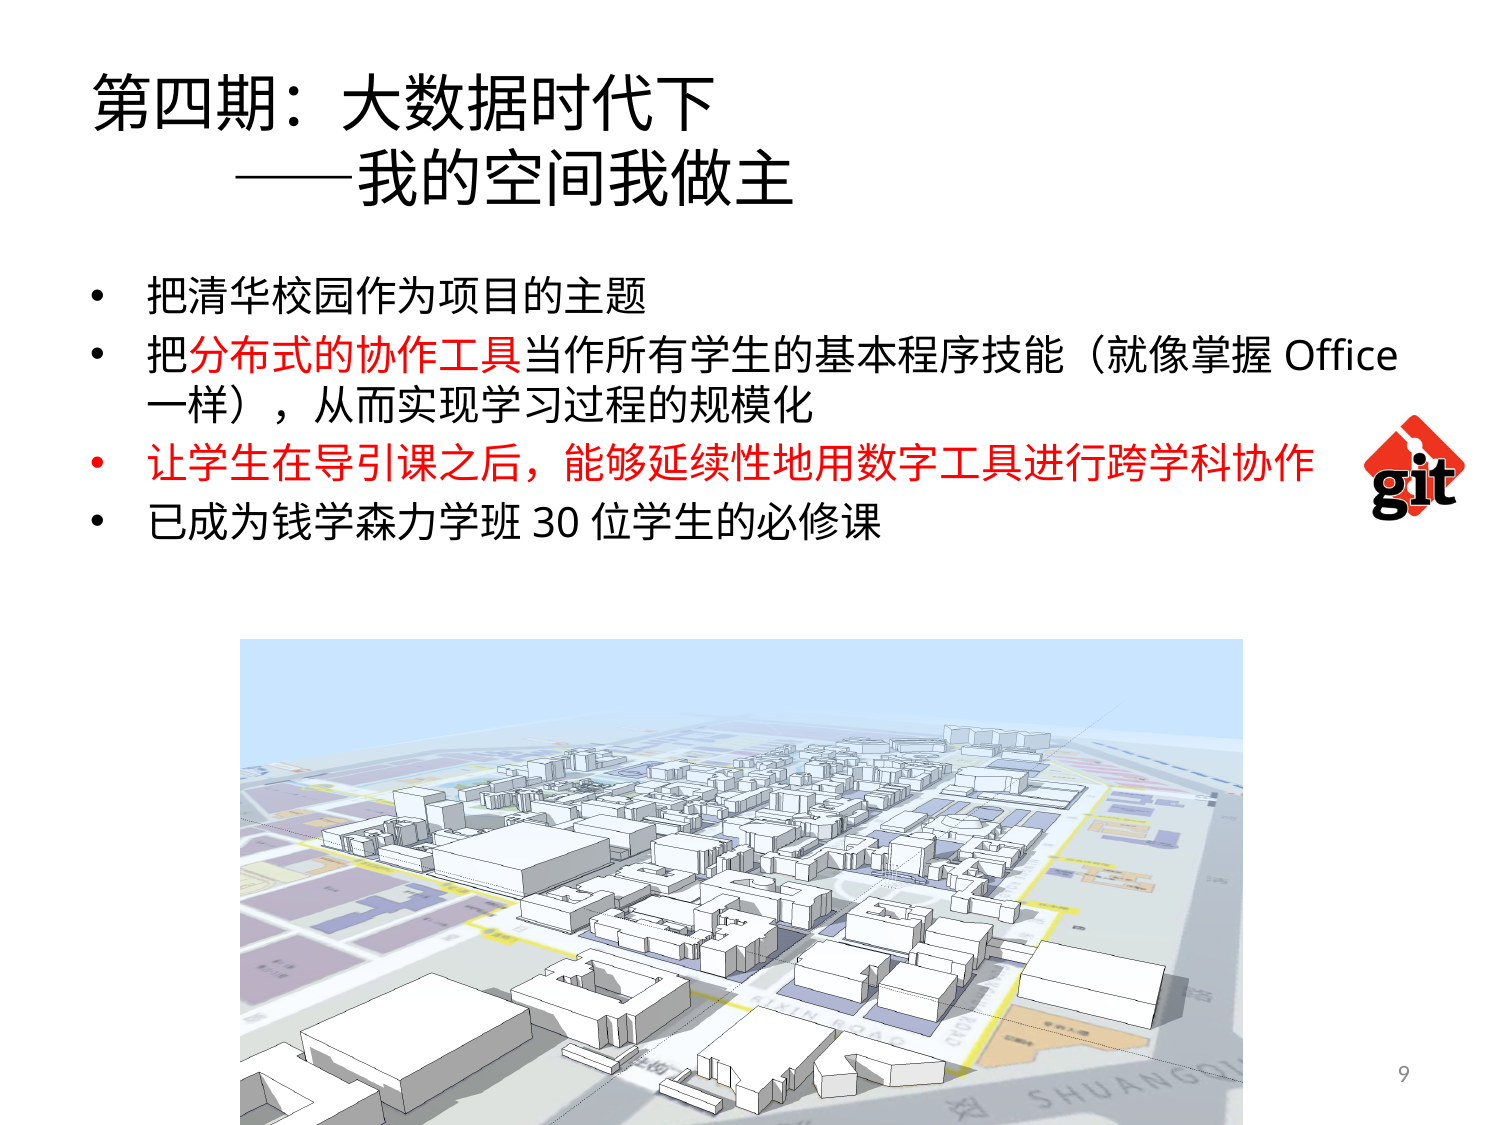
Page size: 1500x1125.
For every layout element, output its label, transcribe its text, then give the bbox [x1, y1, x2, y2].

title 第四期：大数据时代下 ——我的空间我做主 [75, 45, 1425, 233]
slide_number 9 [1247, 1042, 1425, 1103]
picture [239, 638, 1243, 1125]
picture [1360, 414, 1467, 521]
list 把清华校园作为项目的主题 把分布式的协作工具当作所有学生的基本程序技能（就像掌握Office一样），从而实现学习过程的规模化 让学生在导引课之后，能够延续性地用数字工具进行跨学科协作 已成为钱学森力学班30位学生的必修课 [75, 262, 1425, 1005]
